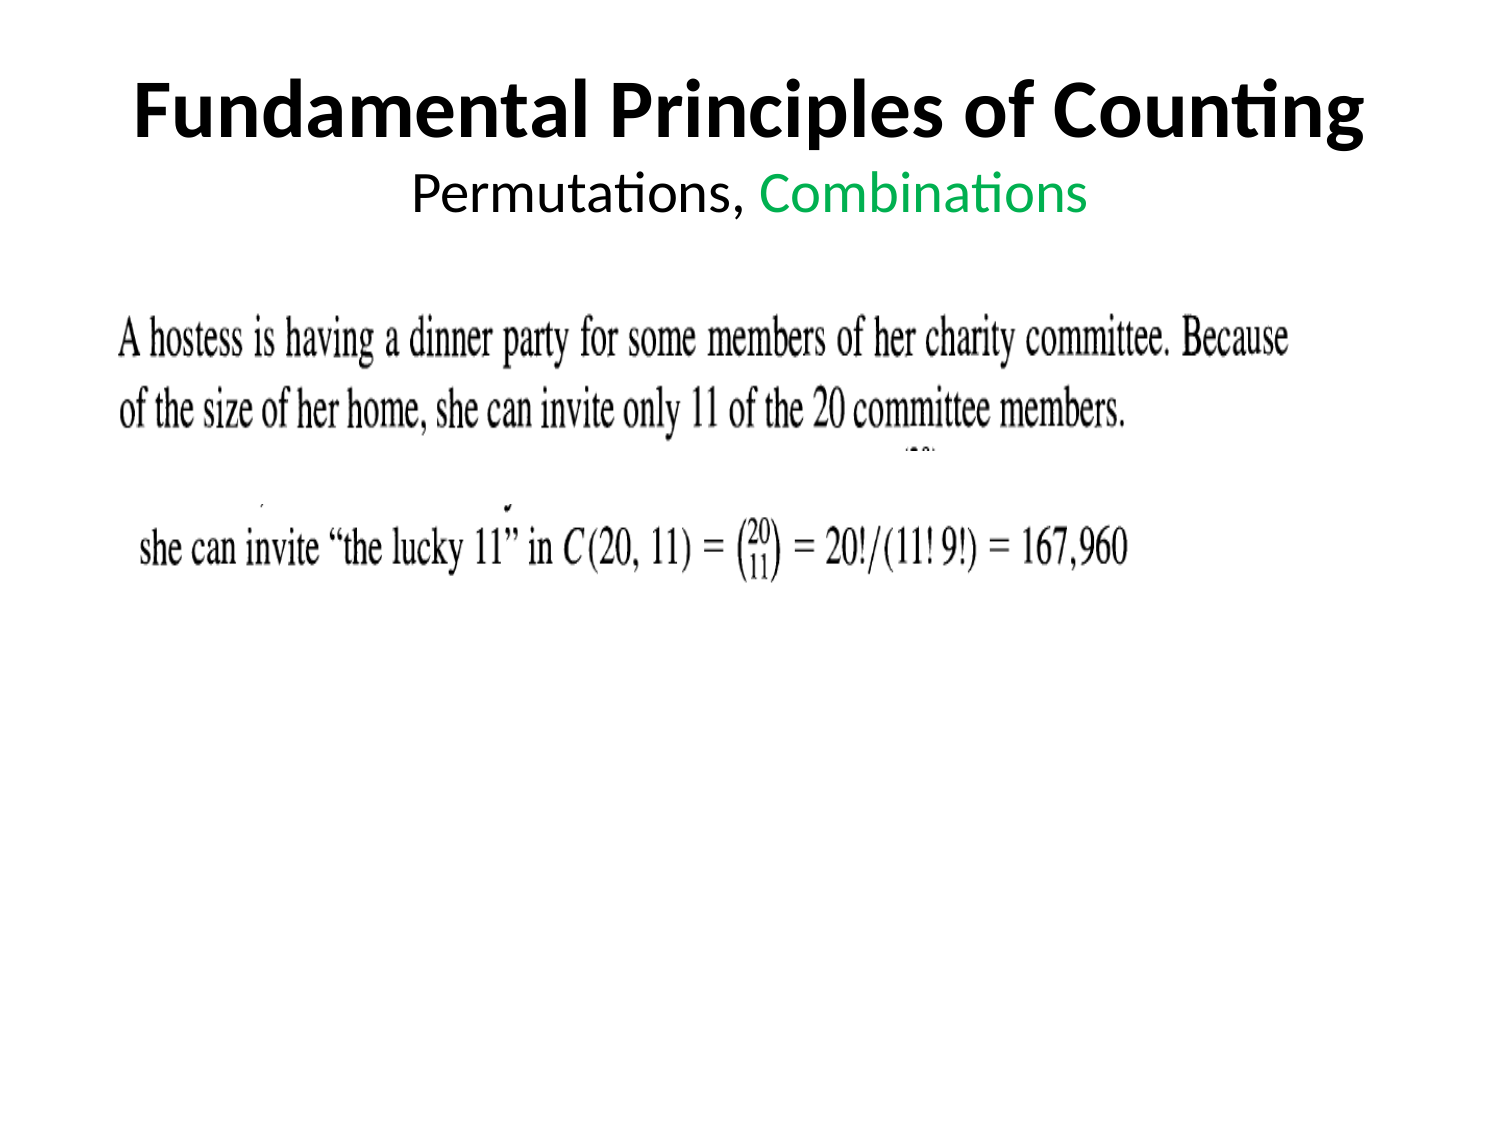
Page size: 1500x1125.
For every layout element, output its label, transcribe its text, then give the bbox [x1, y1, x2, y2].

picture [137, 504, 1141, 588]
title Fundamental Principles of Counting Permutations, Combinations [75, 45, 1425, 233]
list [112, 299, 1296, 451]
